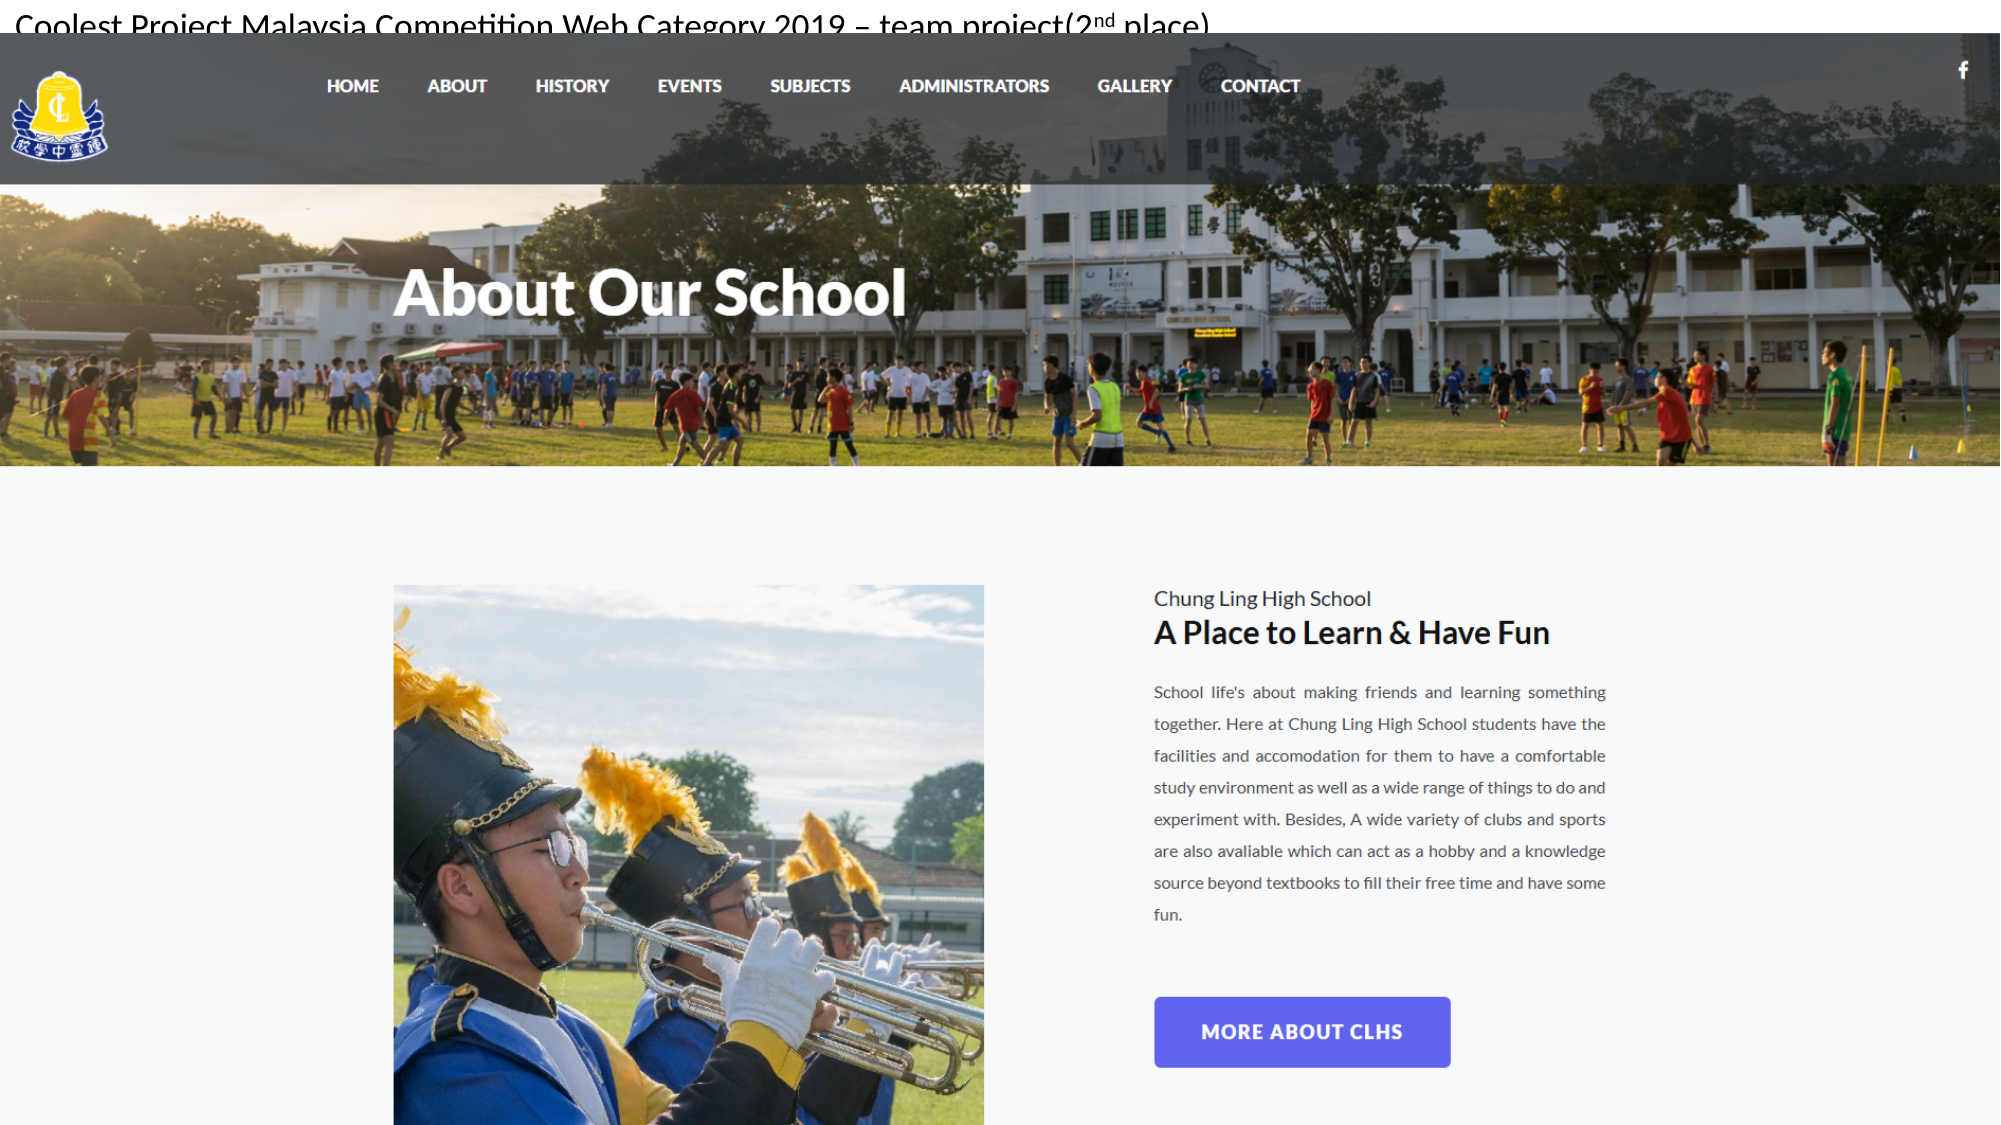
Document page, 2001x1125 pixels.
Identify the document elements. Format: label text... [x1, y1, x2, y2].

subtitle Coolest Project Malaysia Competition Web Category 2019 – team project(2nd place) [0, 0, 1282, 33]
picture [0, 33, 2000, 1125]
